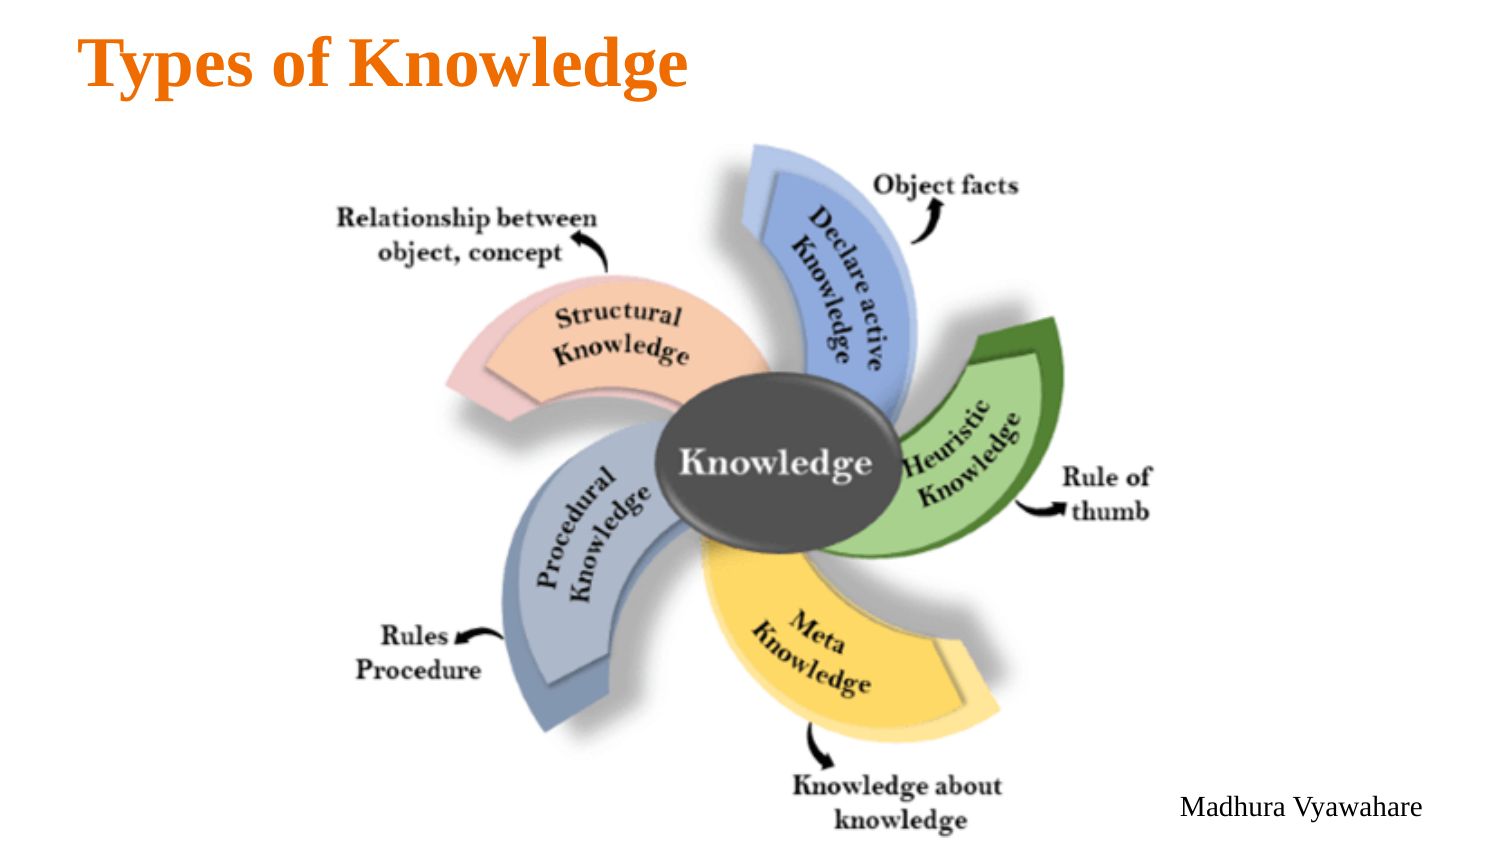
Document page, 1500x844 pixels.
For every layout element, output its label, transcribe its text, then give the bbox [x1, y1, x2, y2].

title Types of Knowledge [62, 0, 1460, 116]
picture [321, 130, 1179, 839]
